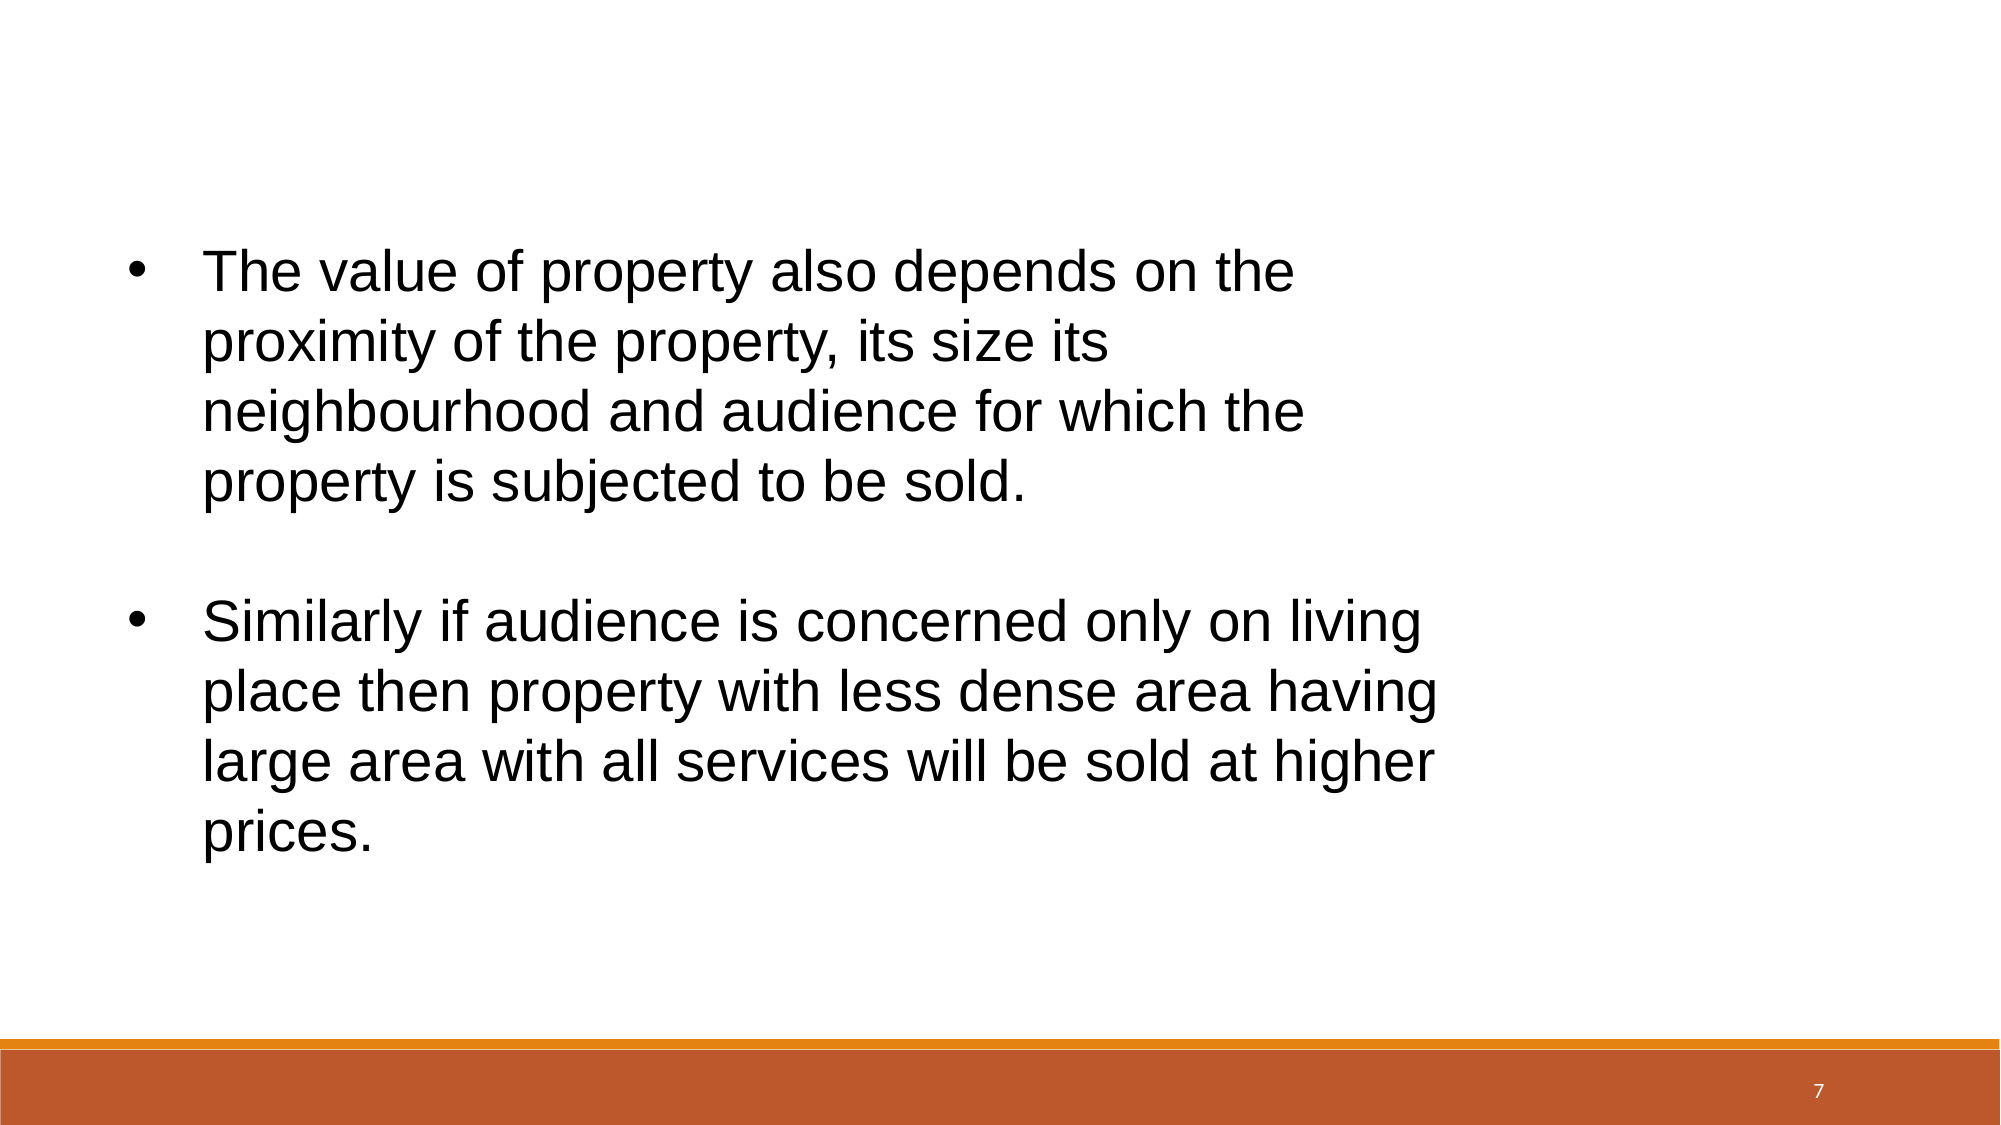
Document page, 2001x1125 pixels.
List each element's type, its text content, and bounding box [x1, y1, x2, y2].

slide_number 7 [1624, 1059, 1840, 1120]
text_box The value of property also depends on the proximity of the property, its size its neighbourhood and audience for which the property is subjected to be sold. Similarly if audience is concerned only on living place then property with less dense area having large area with all services will be sold at higher prices. [113, 225, 1500, 941]
